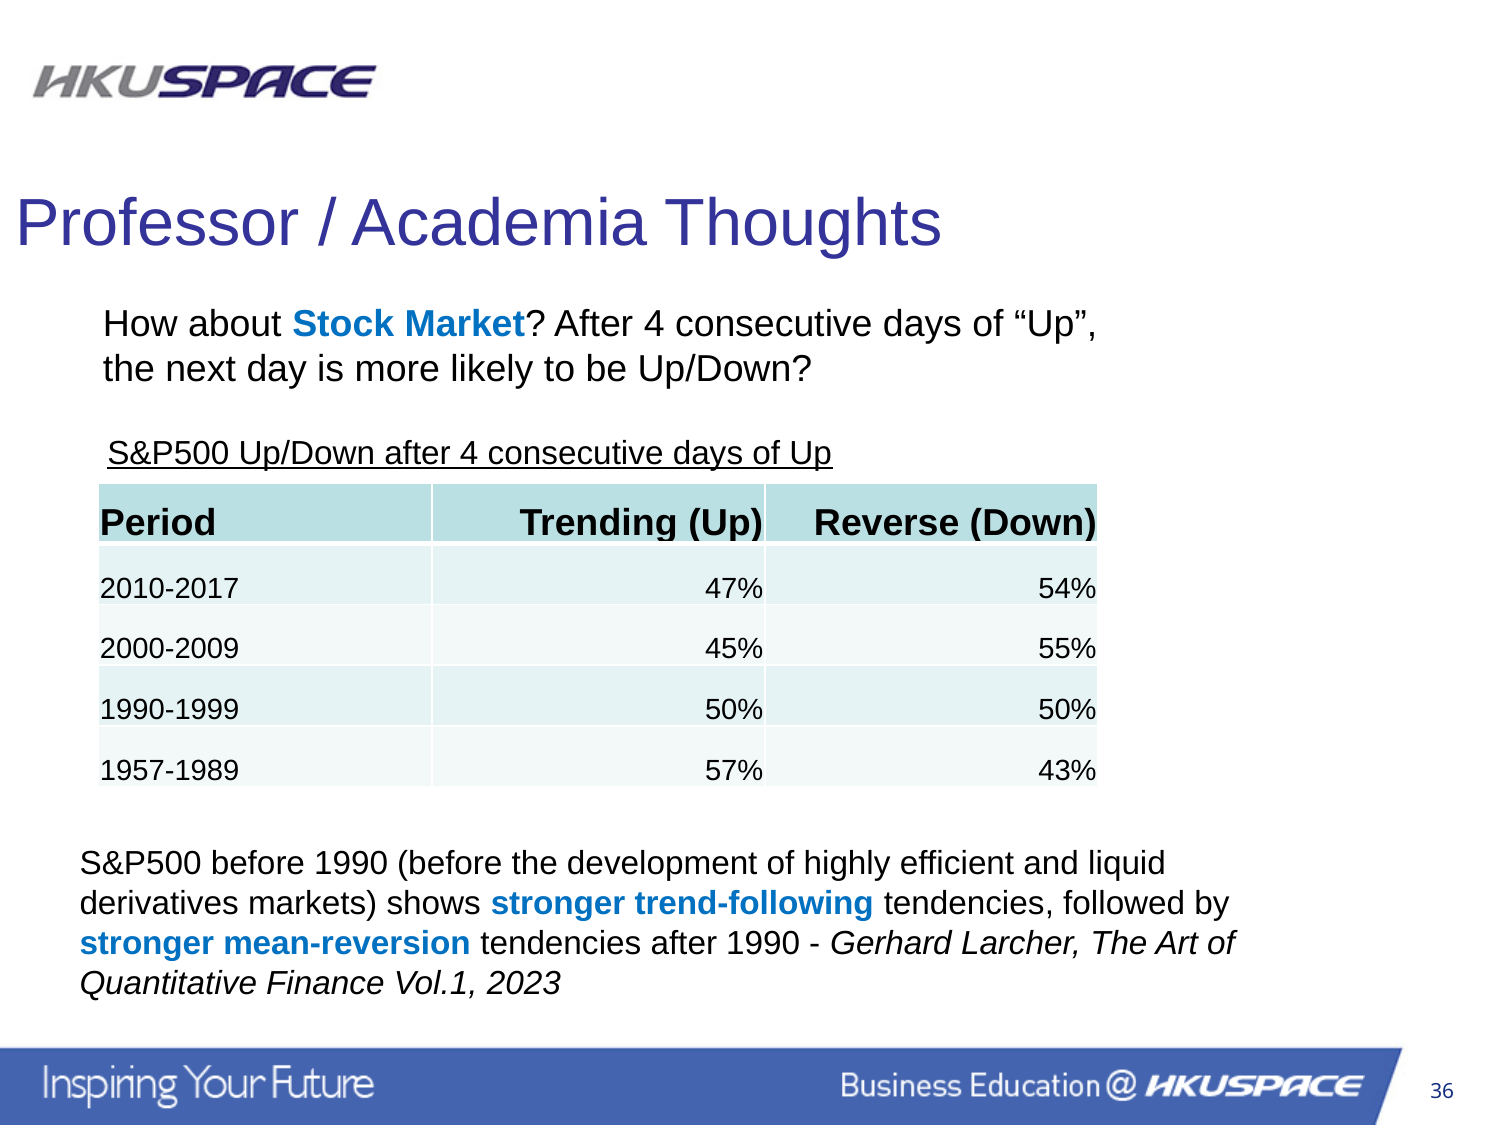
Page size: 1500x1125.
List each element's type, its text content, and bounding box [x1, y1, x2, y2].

table_cell 1990-1999 [99, 666, 431, 725]
table_cell 54% [766, 546, 1097, 604]
table_header Reverse (Down) [766, 484, 1097, 541]
table_cell 1957-1989 [99, 727, 431, 786]
table_cell 57% [433, 727, 764, 786]
table_cell 50% [766, 666, 1097, 725]
table_cell 47% [433, 546, 764, 604]
table_header Trending (Up) [433, 484, 764, 541]
table_header Period [99, 484, 431, 541]
table_cell 50% [433, 666, 764, 725]
slide_number 36 [1415, 1070, 1499, 1125]
text_box How about Stock Market? After 4 consecutive days of “Up”, the next day is more likely to be Up/Down? [88, 291, 1124, 442]
title Professor / Academia Thoughts [0, 101, 1325, 266]
table_cell 45% [433, 605, 764, 664]
picture [0, 0, 1500, 1125]
table_cell 2000-2009 [99, 605, 431, 664]
text_box S&P500 before 1990 (before the development of highly efficient and liquid derivatives markets) shows stronger trend-following tendencies, followed by stronger mean-reversion tendencies after 1990 - Gerhard Larcher, The Art of Quantitative Finance Vol.1, 2023 [64, 834, 1349, 1009]
table_cell 55% [766, 605, 1097, 664]
table_cell 2010-2017 [99, 546, 431, 604]
table_cell 43% [766, 727, 1097, 786]
text_box S&P500 Up/Down after 4 consecutive days of Up [92, 424, 848, 479]
